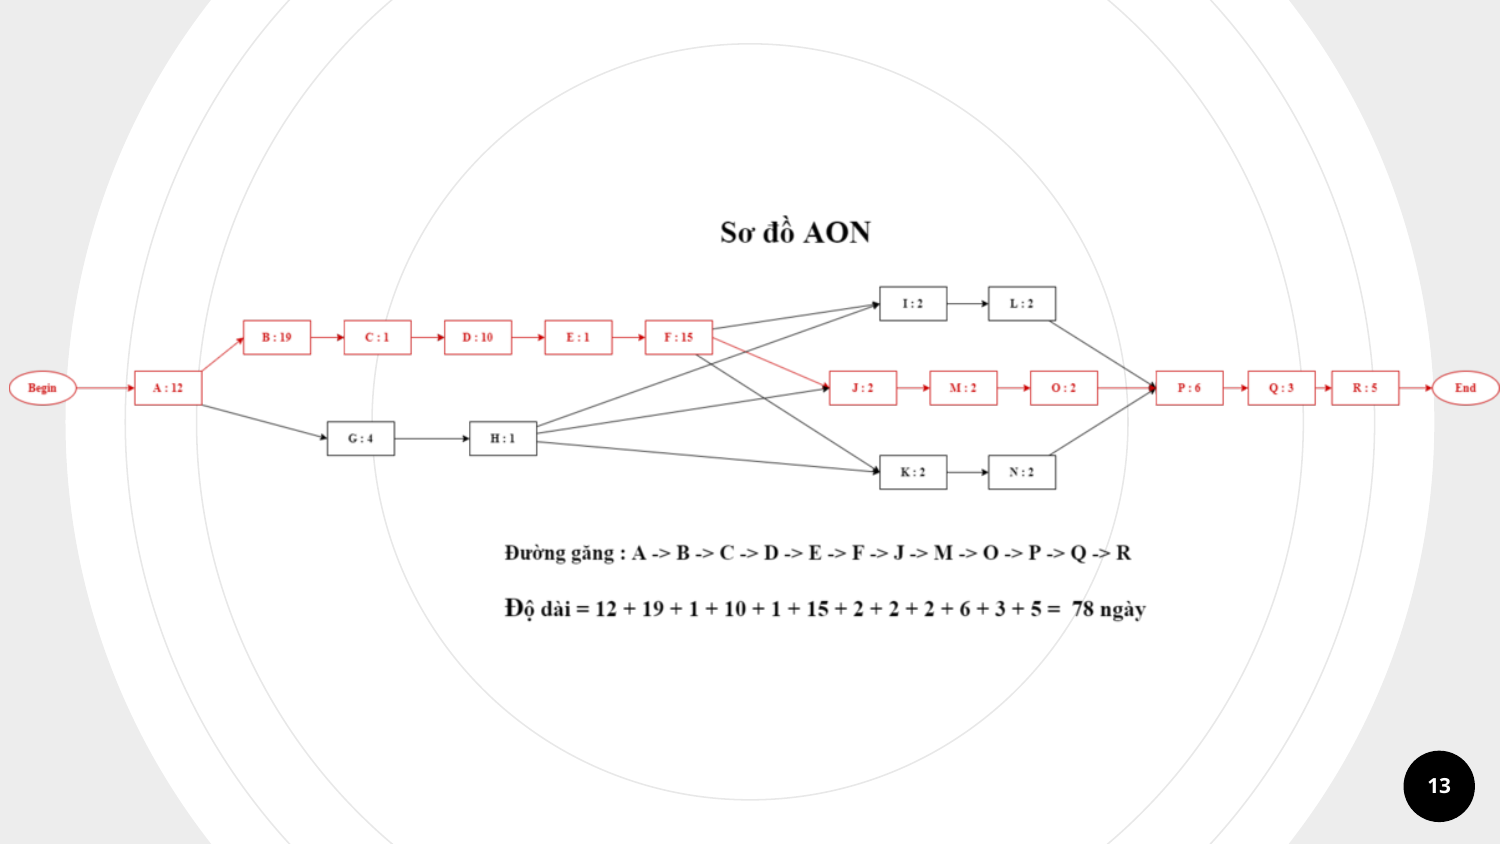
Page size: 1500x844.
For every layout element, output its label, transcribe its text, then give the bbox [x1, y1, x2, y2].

slide_number 13 [1403, 750, 1475, 823]
picture [9, 193, 1500, 651]
